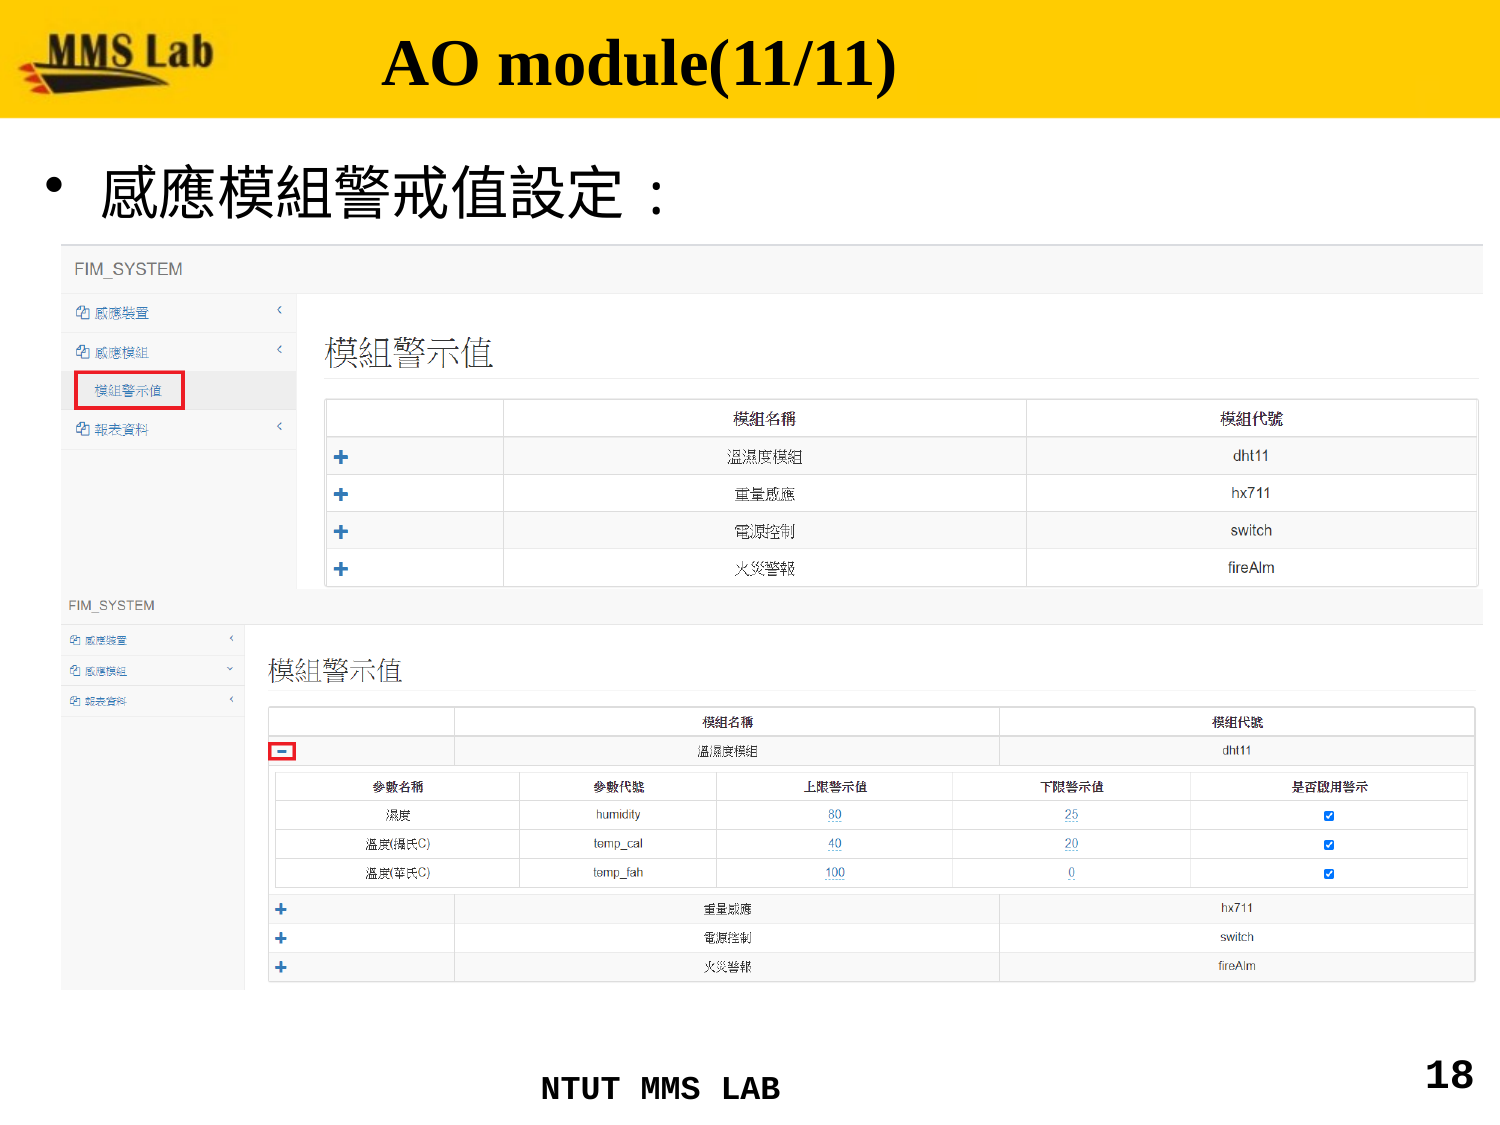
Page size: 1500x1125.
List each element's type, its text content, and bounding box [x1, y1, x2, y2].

slide_number 18 [1139, 1039, 1491, 1118]
title AO module(11/11) [366, 1, 1500, 119]
footer NTUT MMS LAB [525, 1058, 1013, 1107]
list 感應模組警戒值設定: [29, 148, 1483, 1022]
picture [0, 1, 1500, 1096]
